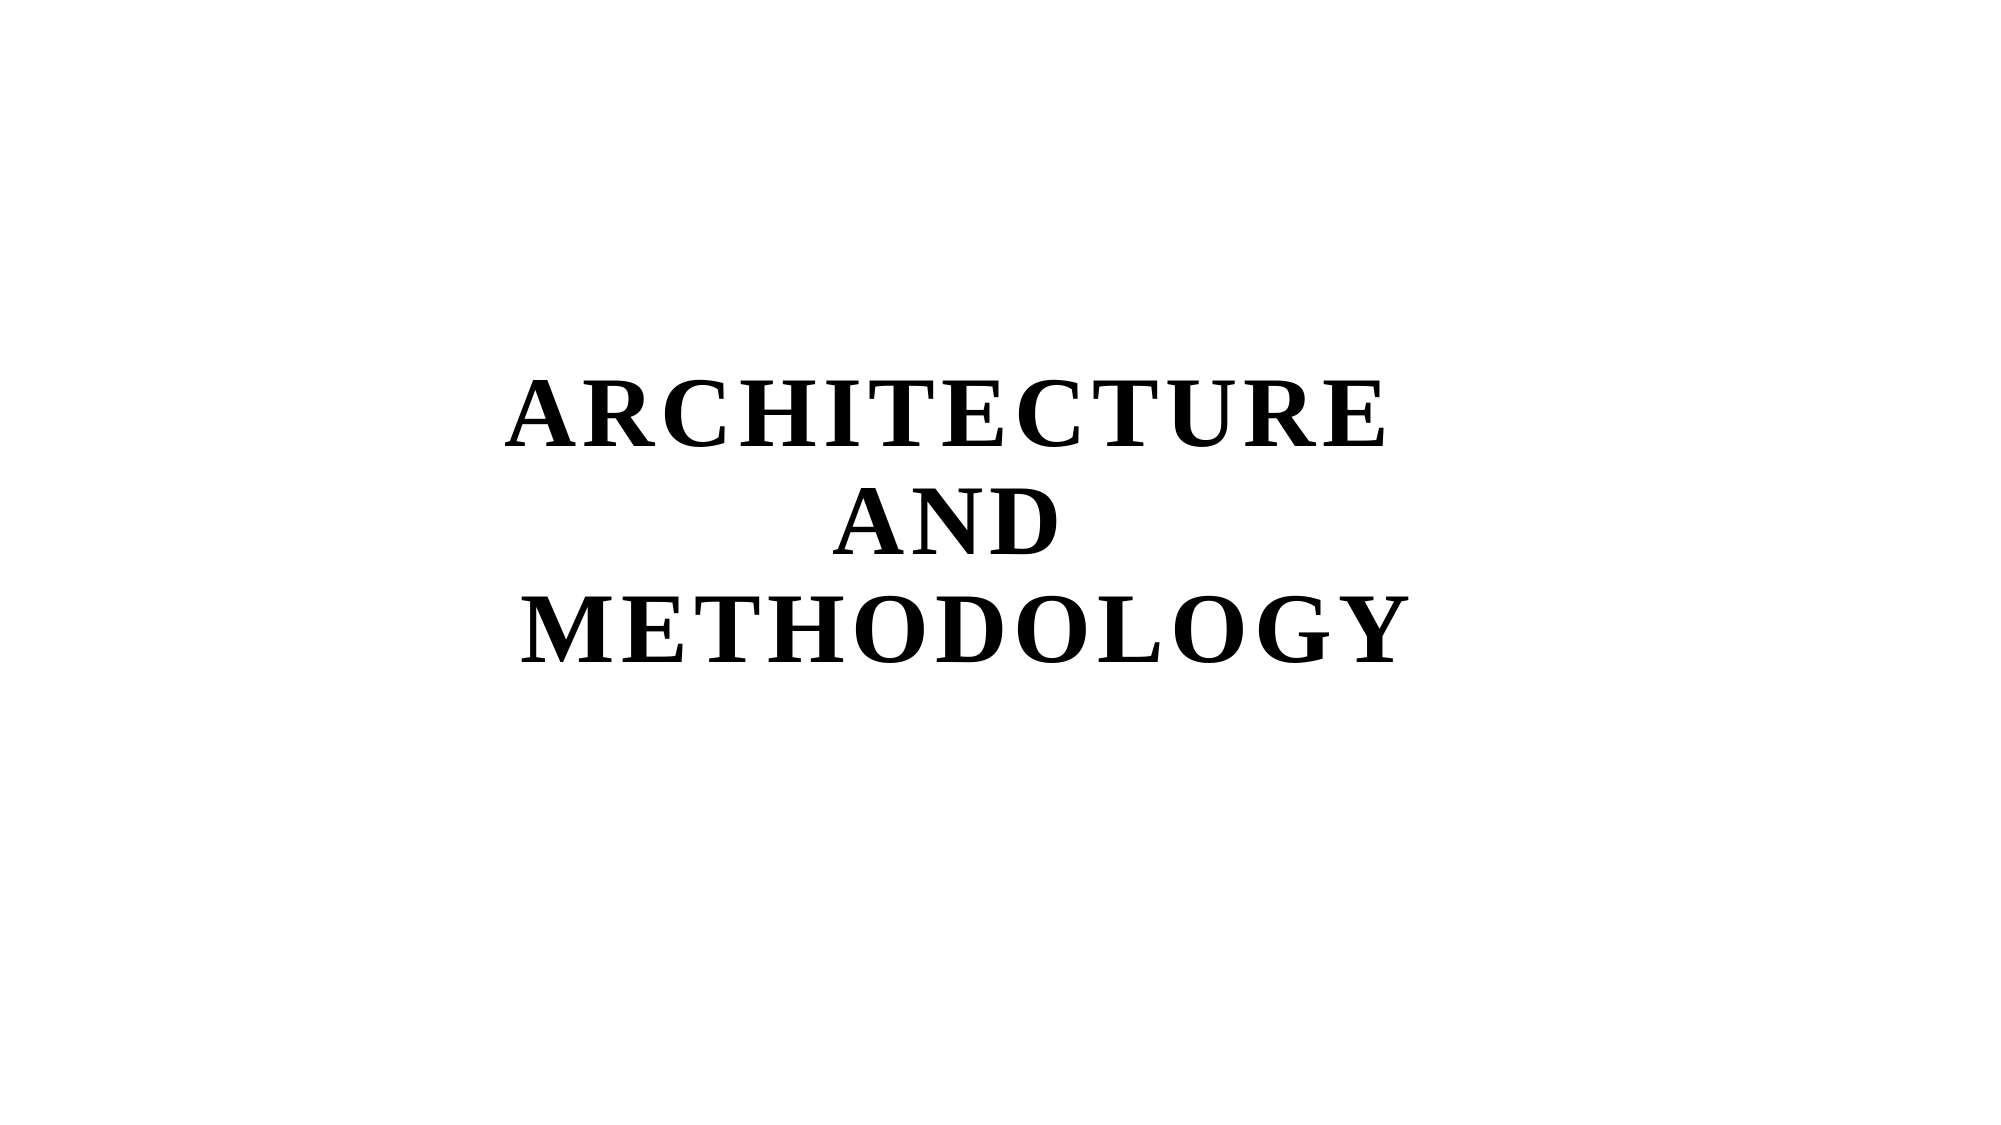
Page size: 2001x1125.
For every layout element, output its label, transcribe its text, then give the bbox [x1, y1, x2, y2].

title ARCHITECTURE AND METHODOLOGY [192, 193, 1740, 692]
